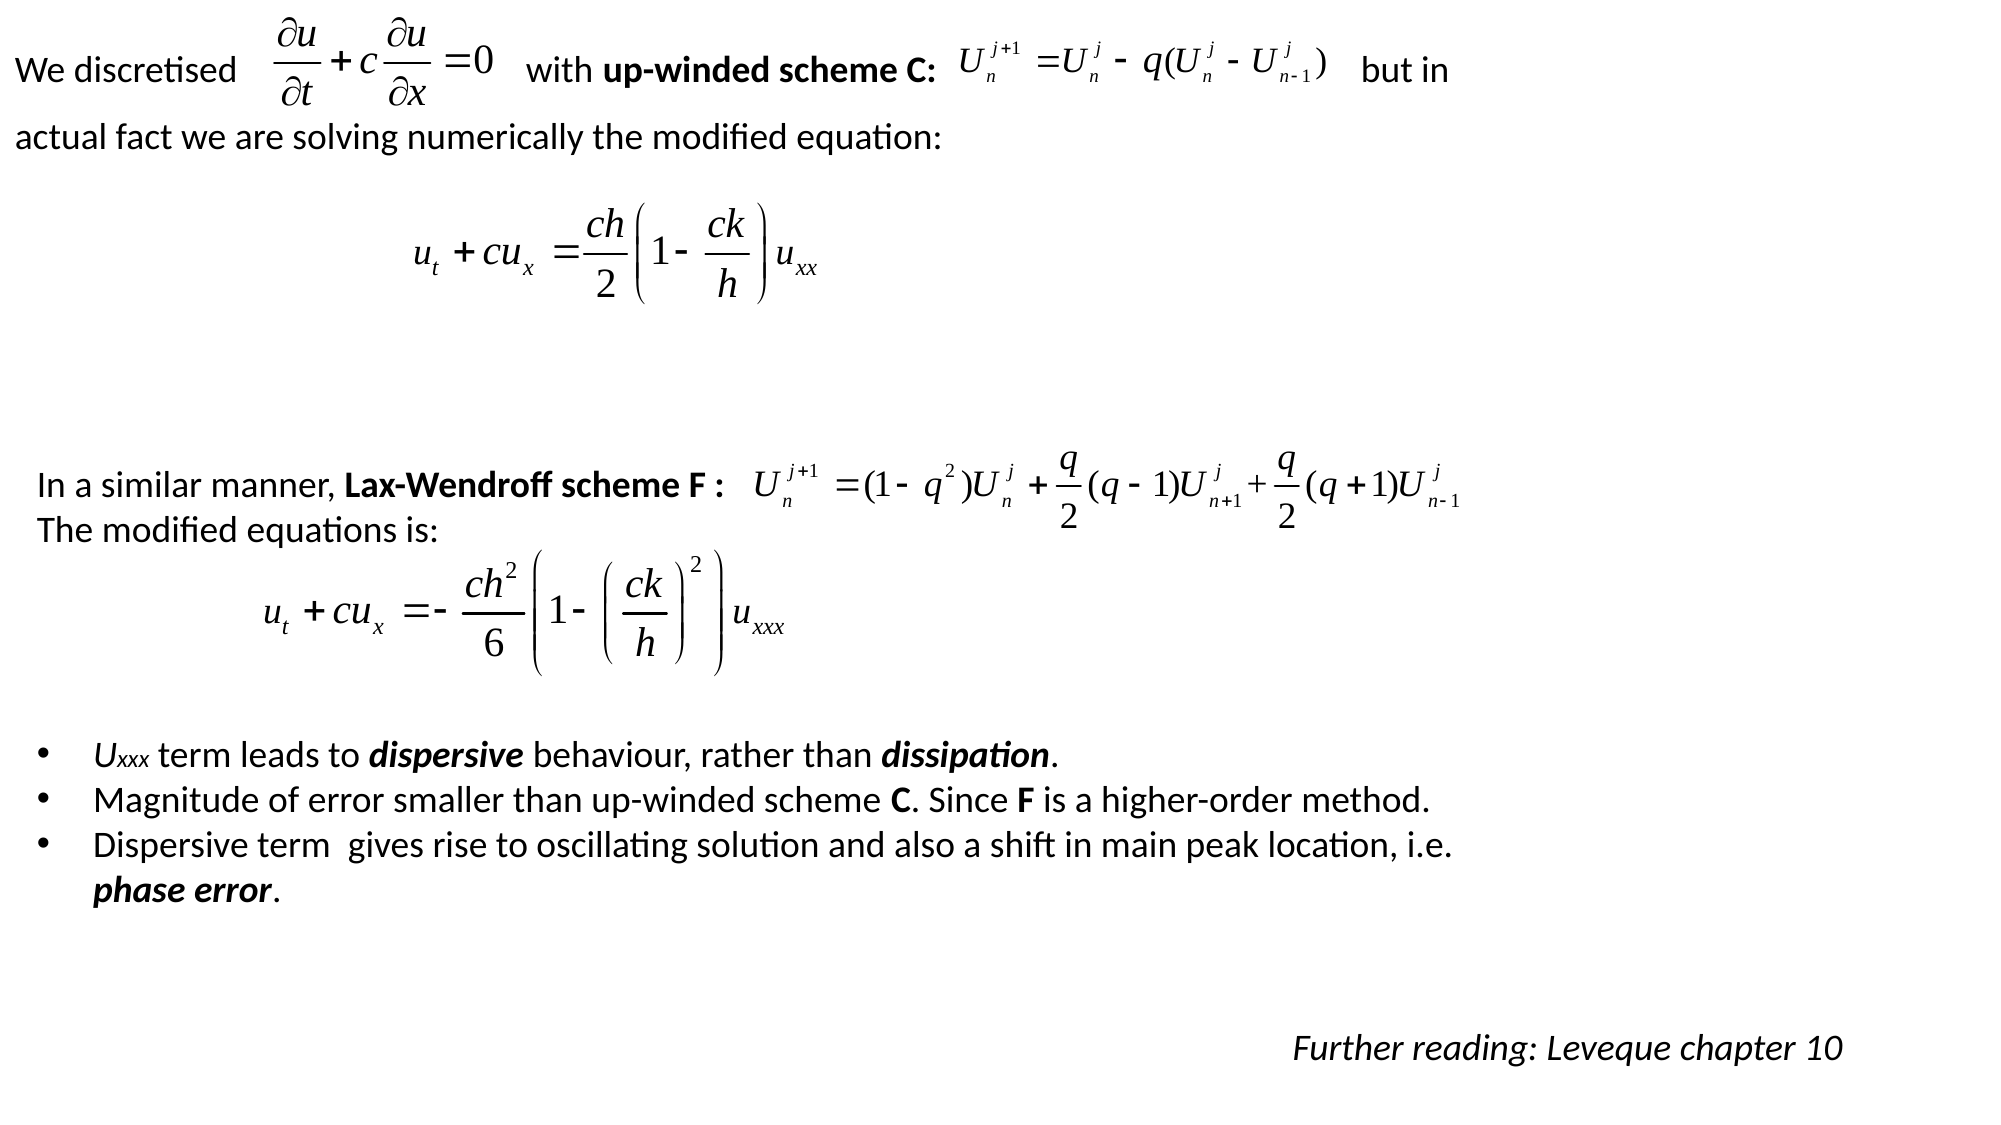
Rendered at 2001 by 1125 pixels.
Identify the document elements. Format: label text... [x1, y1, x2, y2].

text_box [957, 32, 1332, 89]
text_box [751, 431, 1463, 534]
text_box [410, 197, 824, 311]
text_box In a similar manner, Lax-Wendroff scheme F : The modified equations is: Uxxx term leads to dispersive behaviour, rather than dissipation. Magnitude of error smaller than up-winded scheme C. Since F is a higher-order method. Dispersive term gives rise to oscillating solution and also a shift in main peak location, i.e. phase error. [22, 452, 1482, 1052]
text_box Further reading: Leveque chapter 10 [1278, 1015, 1930, 1076]
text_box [260, 544, 790, 683]
text_box We discretised with up-winded scheme C: but in actual fact we are solving numerically the modified equation: [0, 14, 1546, 165]
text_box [269, 10, 498, 111]
